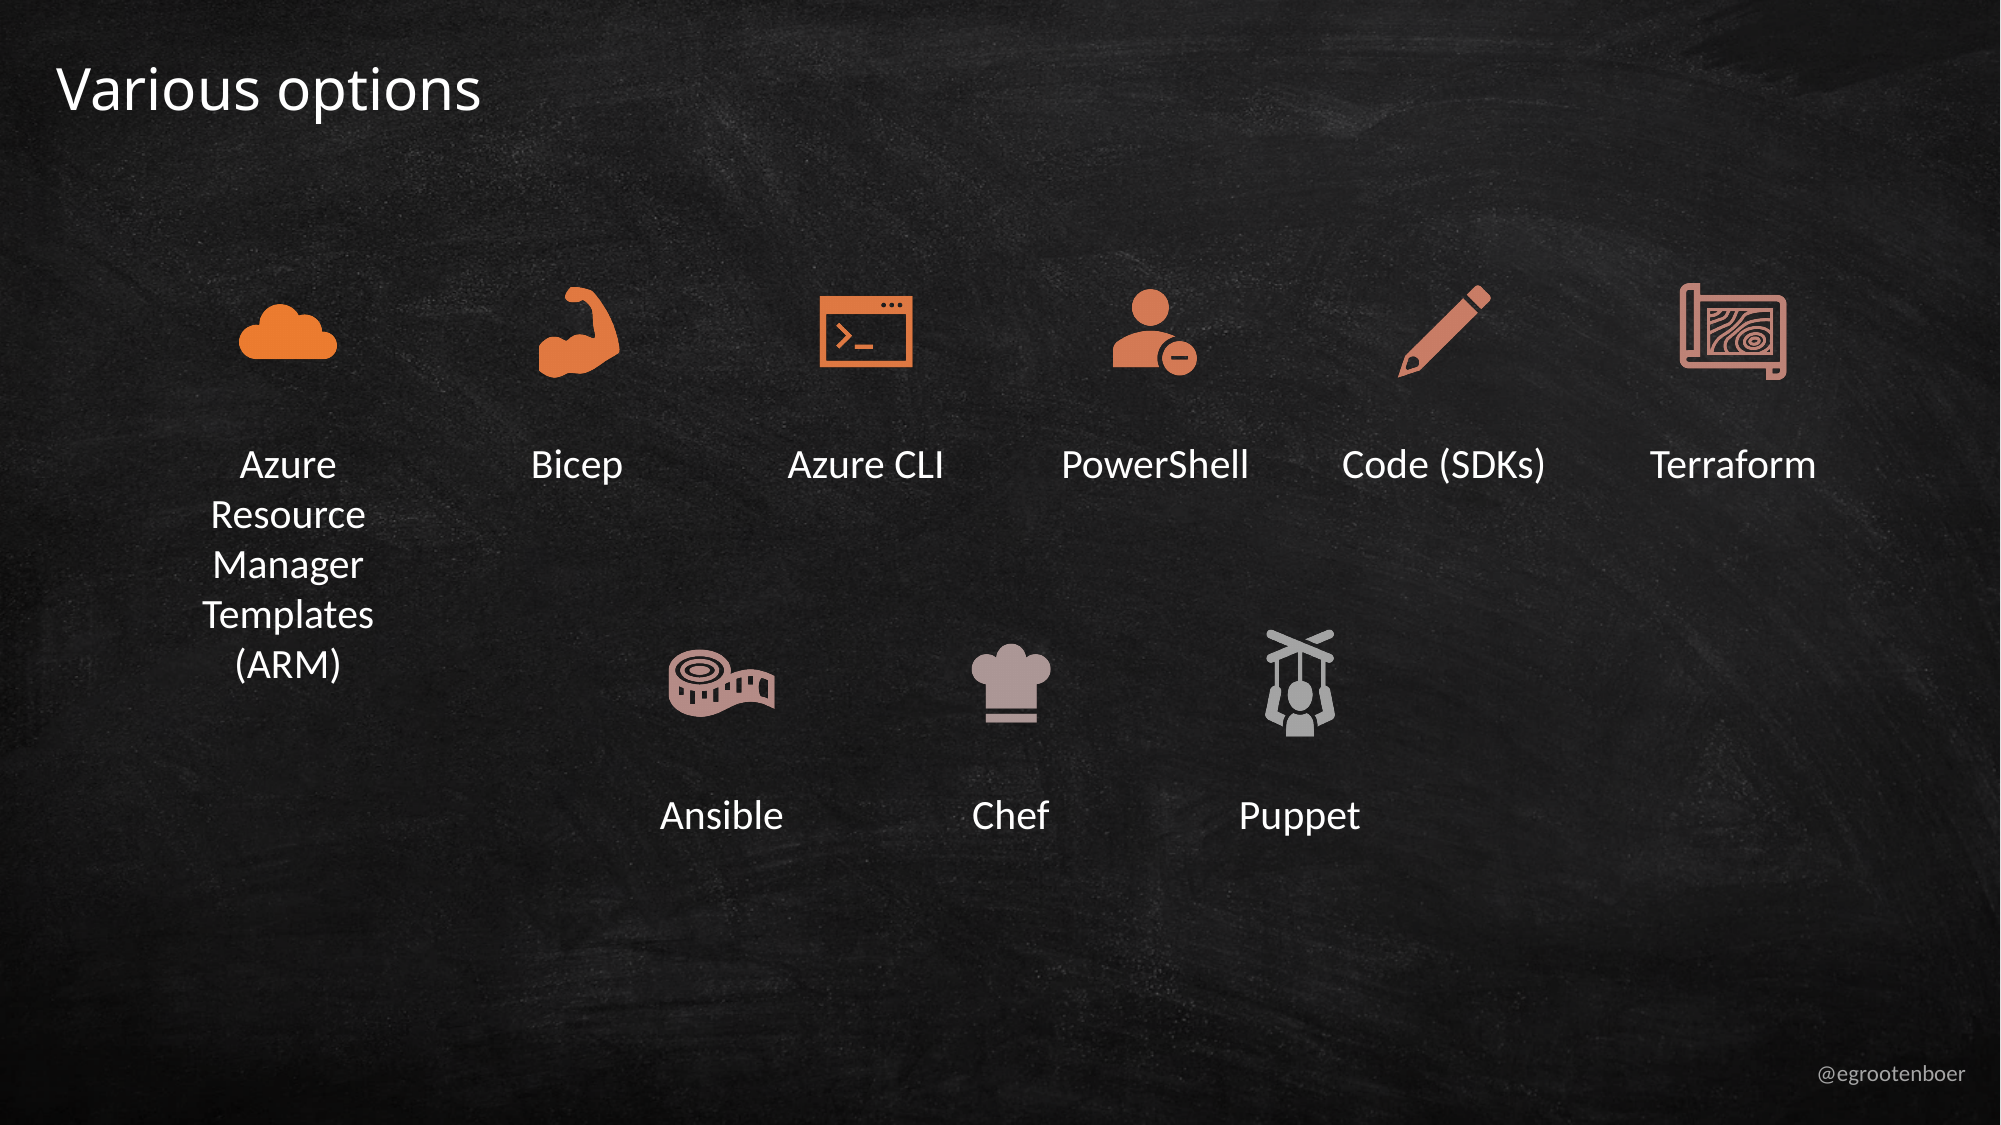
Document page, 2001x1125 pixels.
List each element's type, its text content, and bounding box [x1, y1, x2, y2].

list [41, 180, 1981, 1014]
picture [0, 0, 2001, 1125]
title Various options [41, 12, 1981, 172]
